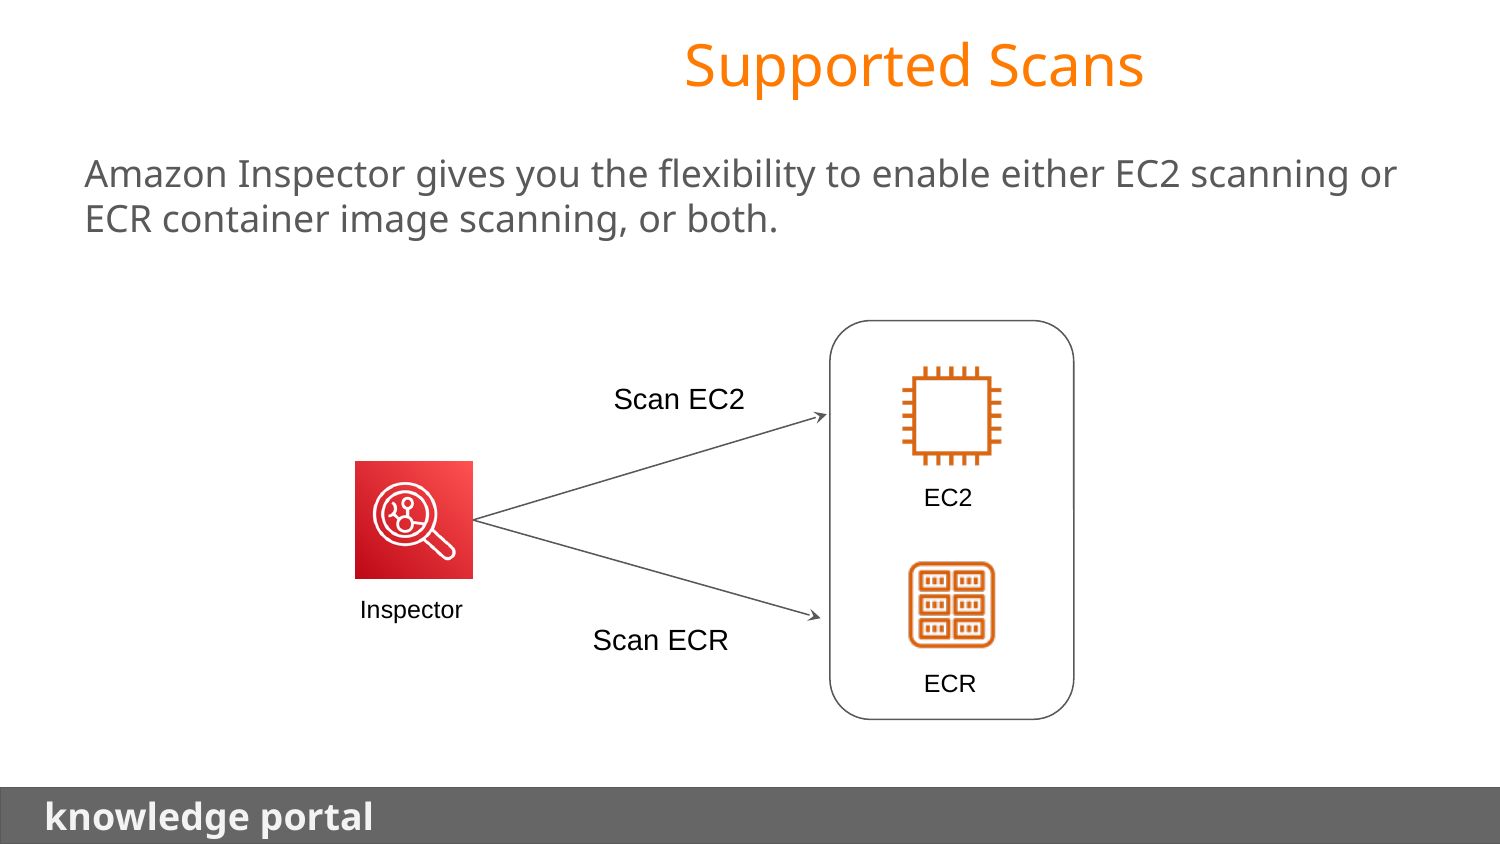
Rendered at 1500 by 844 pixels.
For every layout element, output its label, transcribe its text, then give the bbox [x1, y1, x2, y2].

picture [904, 558, 999, 653]
subtitle Supported Scans [29, 13, 1443, 116]
picture [900, 364, 1004, 468]
picture [355, 461, 472, 579]
text_box ECR [909, 652, 1017, 712]
text_box Scan EC2 [598, 365, 772, 412]
text_box Amazon Inspector gives you the flexibility to enable either EC2 scanning or ECR container image scanning, or both. [69, 105, 1431, 284]
text_box EC2 [909, 466, 1017, 527]
text_box [829, 320, 1074, 720]
text_box Scan ECR [577, 627, 751, 672]
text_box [472, 413, 828, 521]
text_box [472, 519, 821, 619]
text_box Inspector [344, 578, 484, 639]
text_box knowledge portal [0, 787, 1500, 844]
